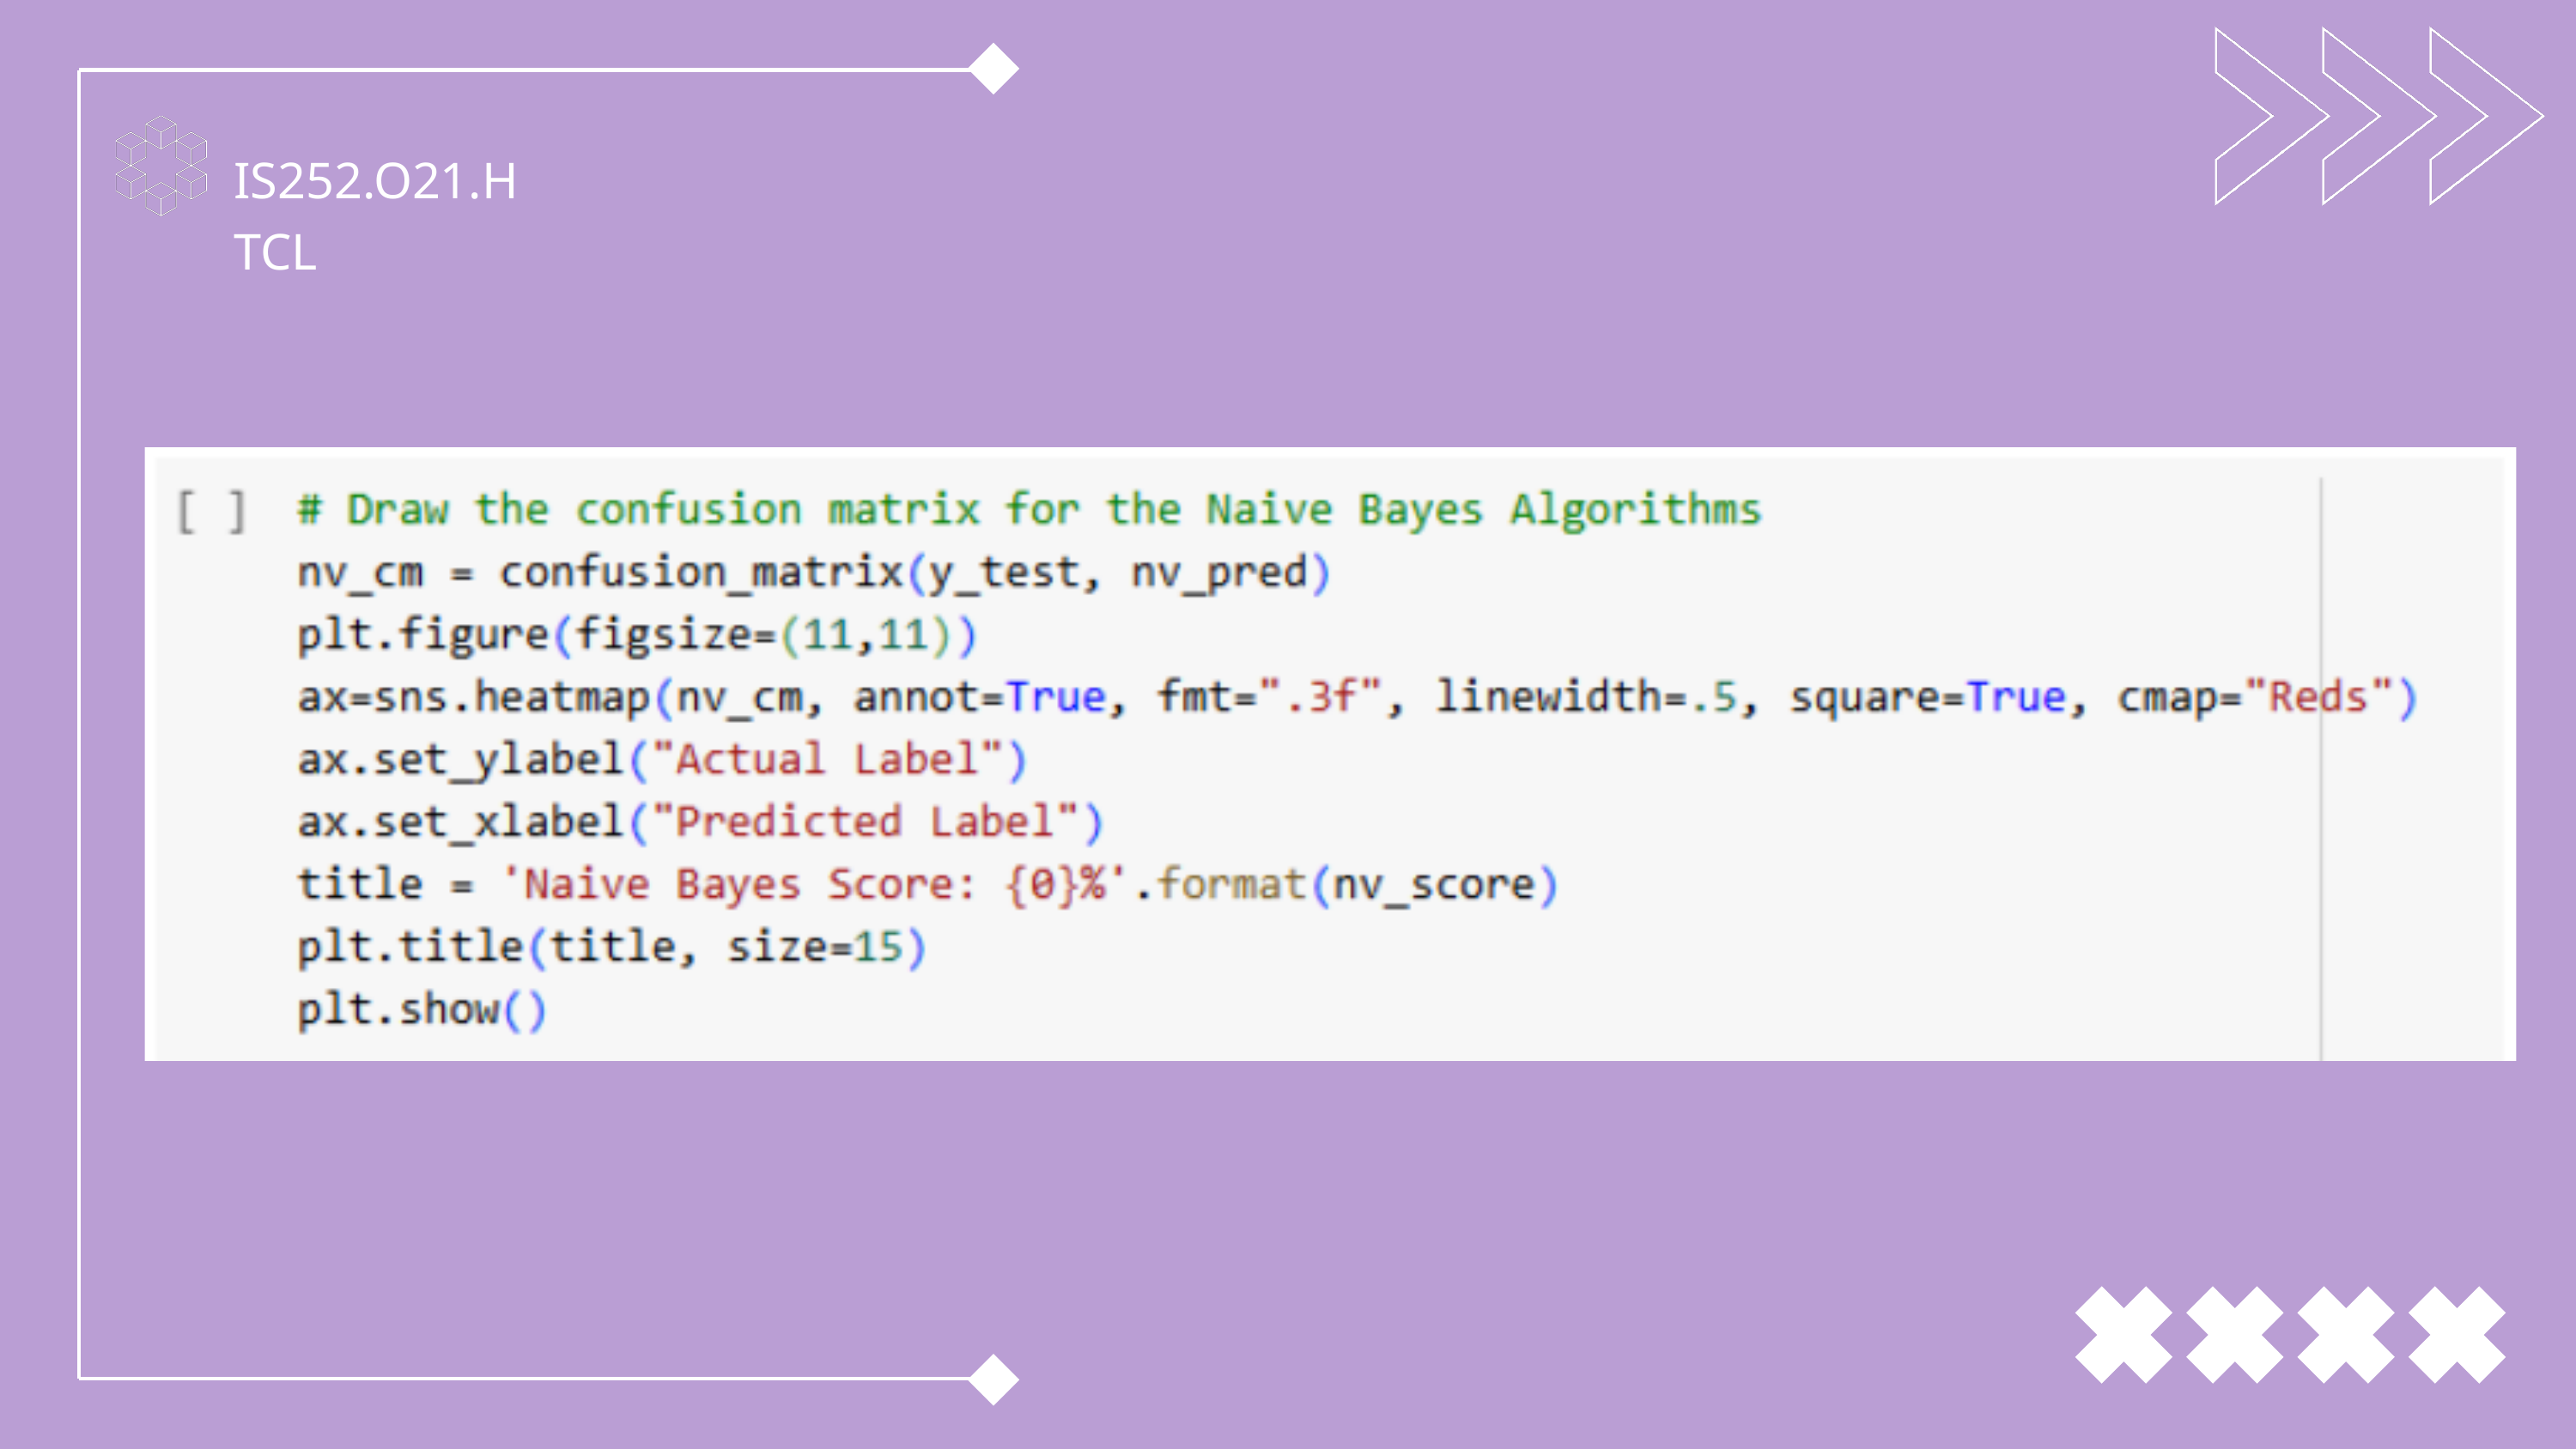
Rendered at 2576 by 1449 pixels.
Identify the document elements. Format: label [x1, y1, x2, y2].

text_box [1023, 447, 2517, 1061]
text_box [115, 115, 530, 217]
text_box [2052, 1264, 2529, 1406]
text_box [2215, 26, 2545, 206]
text_box [78, 42, 1020, 1406]
